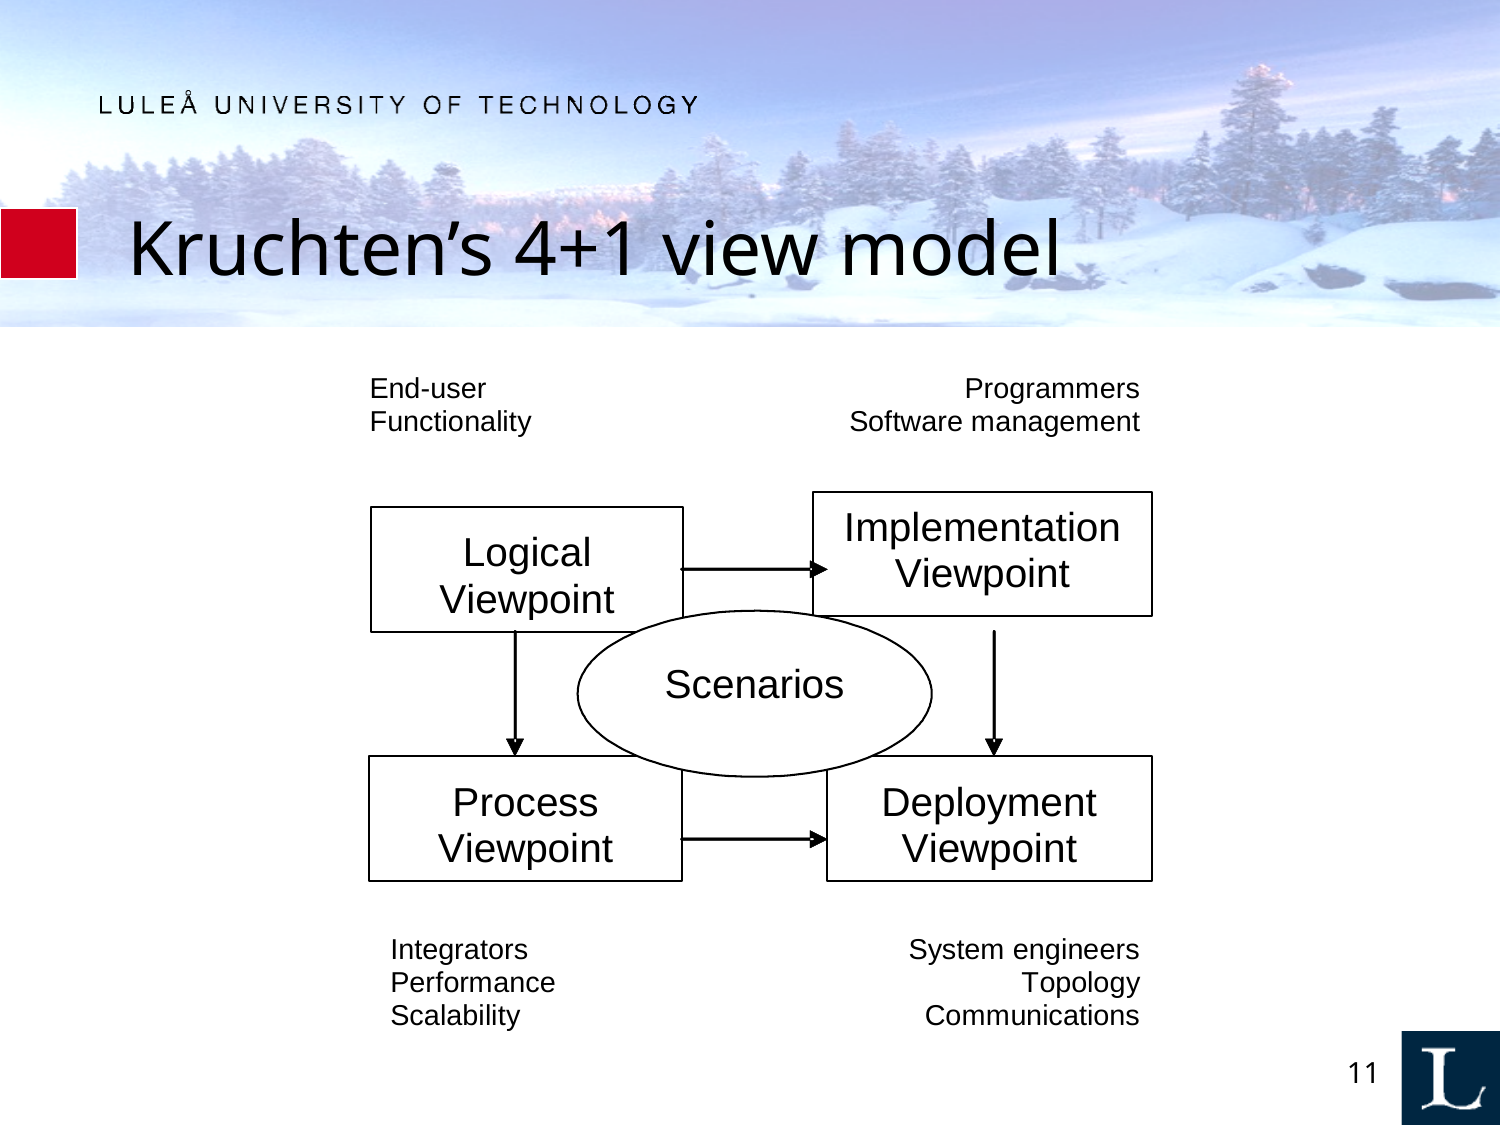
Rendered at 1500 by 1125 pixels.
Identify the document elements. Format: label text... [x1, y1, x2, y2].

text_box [348, 361, 1162, 1037]
slide_number 11 [1045, 1046, 1396, 1125]
picture [100, 90, 697, 114]
picture [1399, 1031, 1500, 1125]
title Kruchten’s 4+1 view model [111, 160, 1412, 330]
